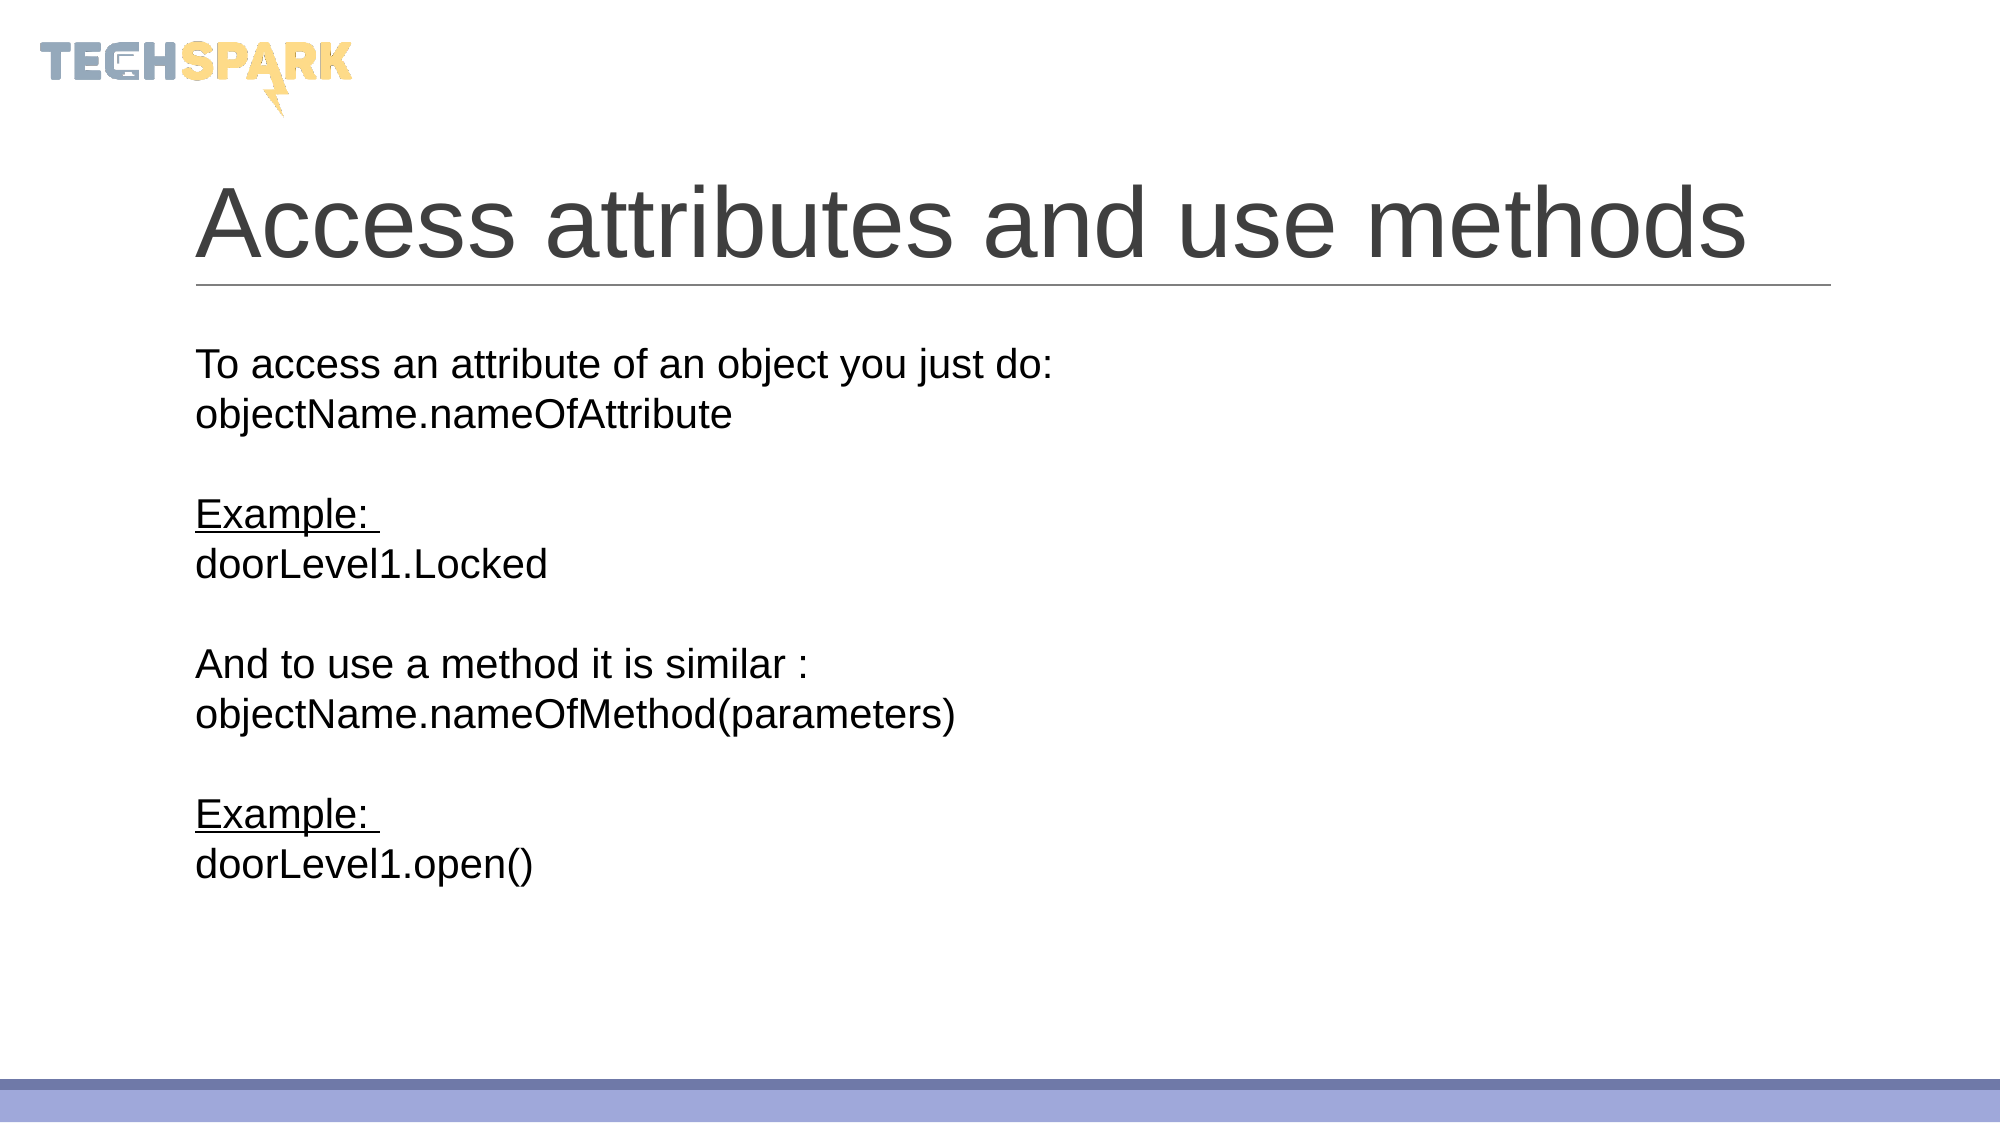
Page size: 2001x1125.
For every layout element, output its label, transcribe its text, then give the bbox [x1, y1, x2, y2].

picture [34, 35, 357, 118]
title Access attributes and use methods [180, 47, 2000, 285]
text_box To access an attribute of an object you just do: objectName.nameOfAttribute Example: doorLevel1.Locked And to use a method it is similar : objectName.nameOfMethod(parameters) Example: doorLevel1.open() [179, 329, 1922, 895]
